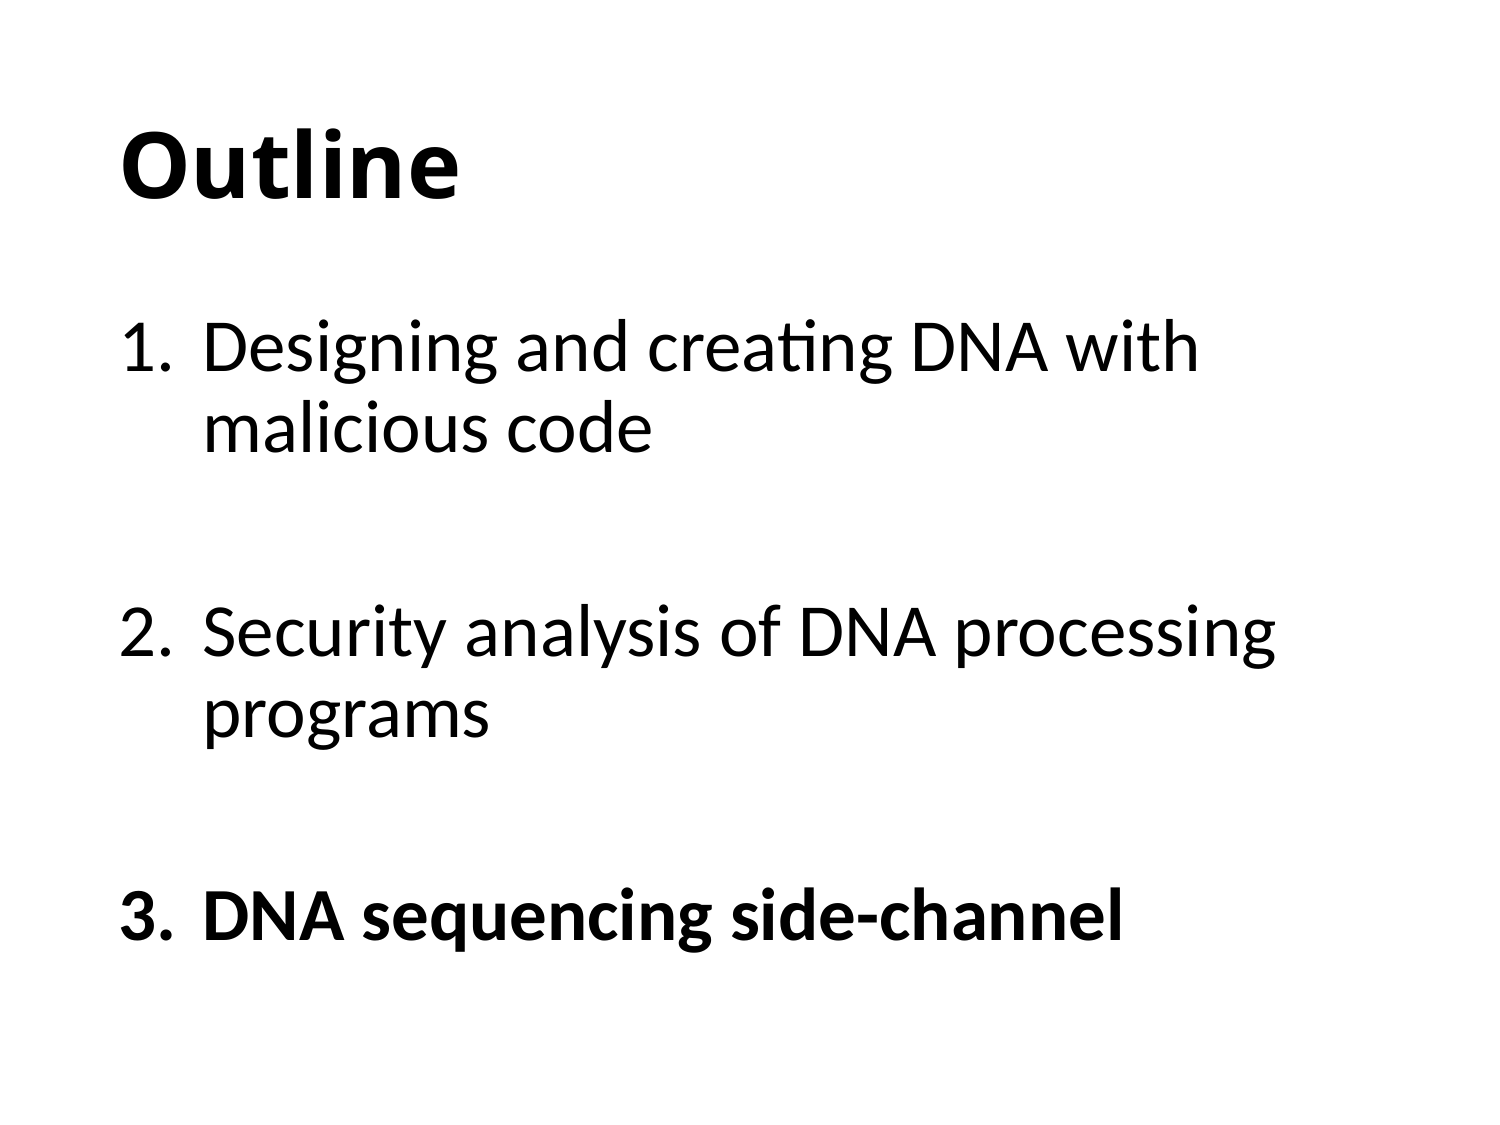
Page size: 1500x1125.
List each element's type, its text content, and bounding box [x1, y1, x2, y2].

title Outline [103, 59, 1397, 278]
list Designing and creating DNA with malicious code Security analysis of DNA processing programs DNA sequencing side-channel [103, 299, 1397, 1014]
